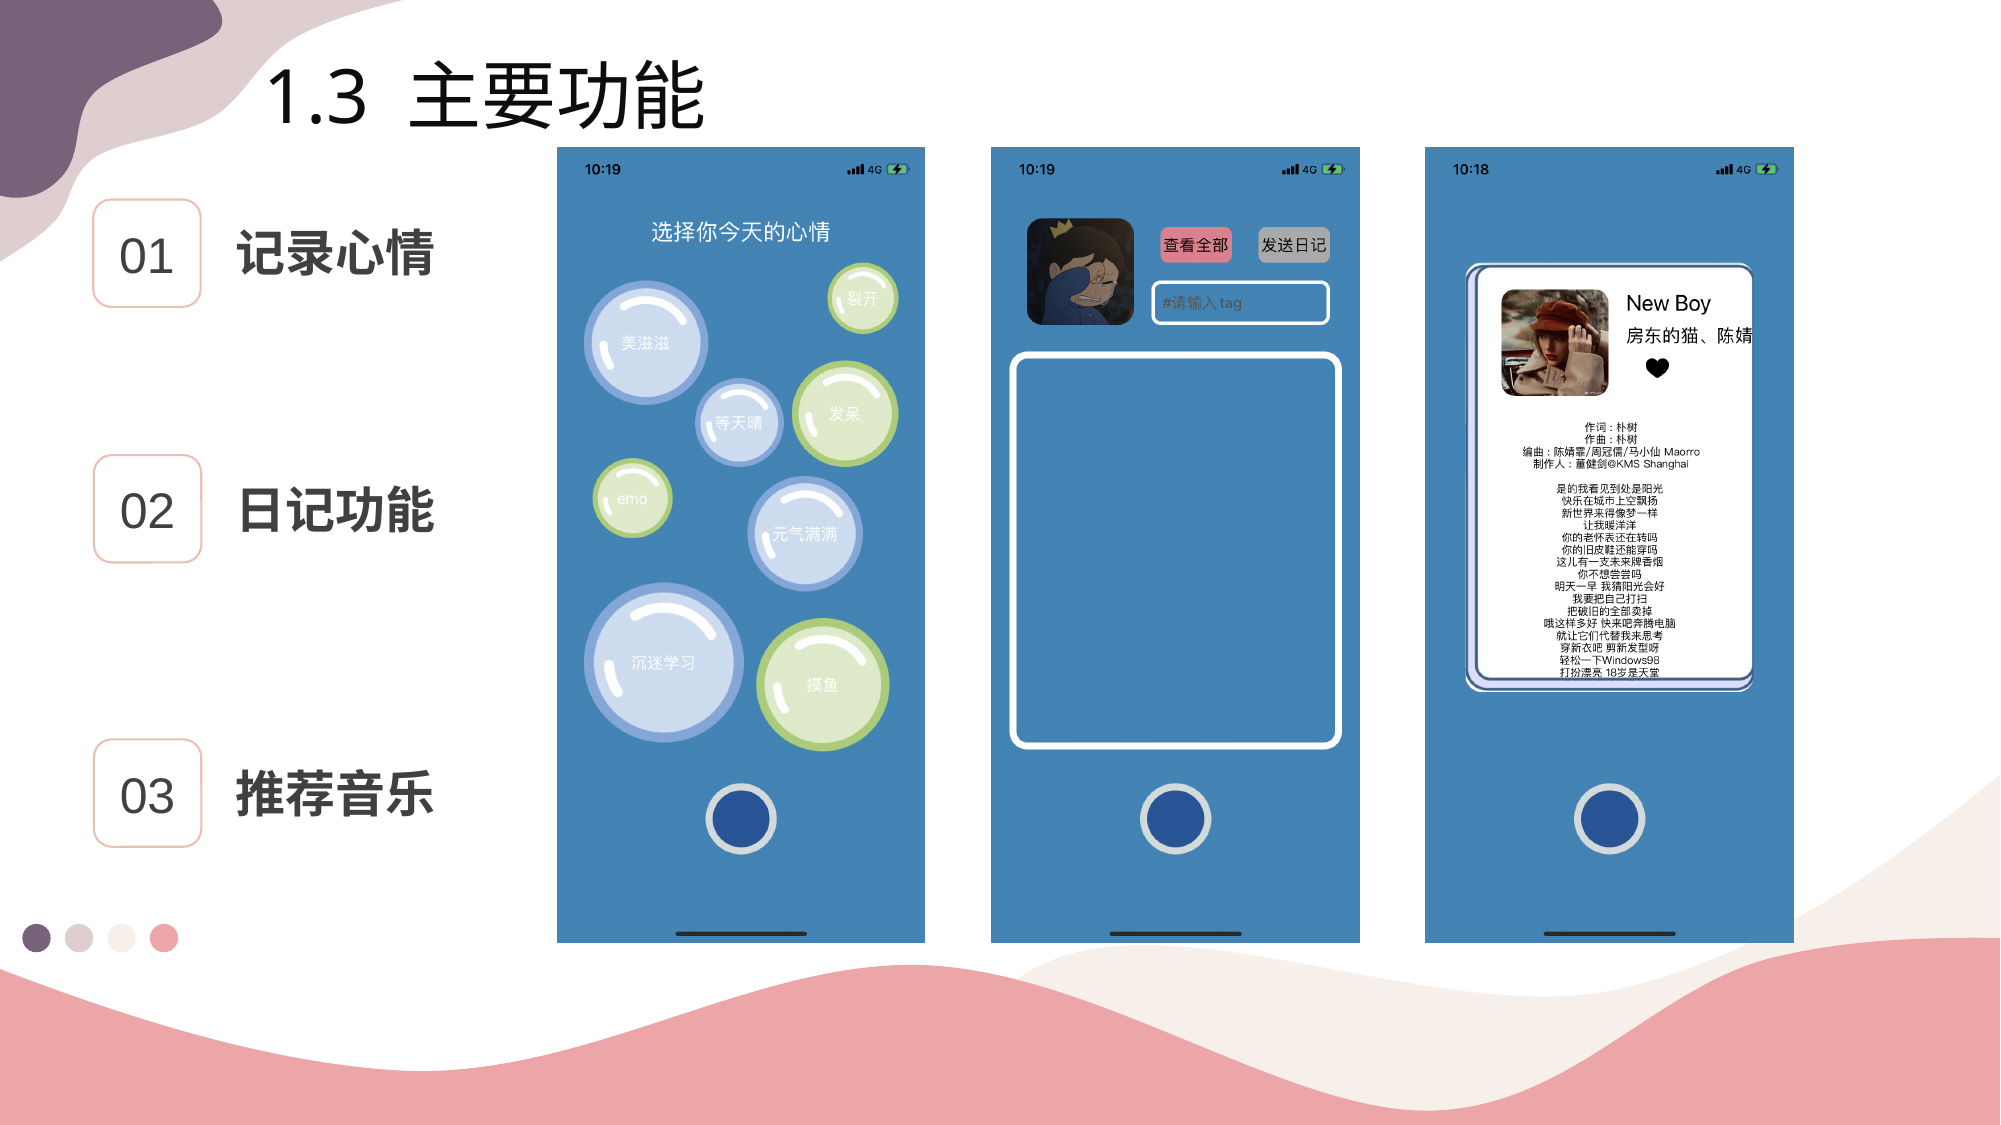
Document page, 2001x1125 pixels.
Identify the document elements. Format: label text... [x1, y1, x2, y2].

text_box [22, 923, 179, 953]
text_box 03 [92, 738, 203, 848]
text_box 推荐音乐 [221, 755, 557, 830]
picture [557, 147, 925, 943]
text_box 02 [92, 454, 203, 564]
picture [1425, 147, 1794, 943]
text_box 日记功能 [221, 470, 557, 546]
picture [991, 147, 1360, 943]
text_box 记录心情 [221, 213, 557, 289]
text_box 01 [92, 198, 202, 308]
text_box 1.3 主要功能 [248, 41, 1171, 147]
